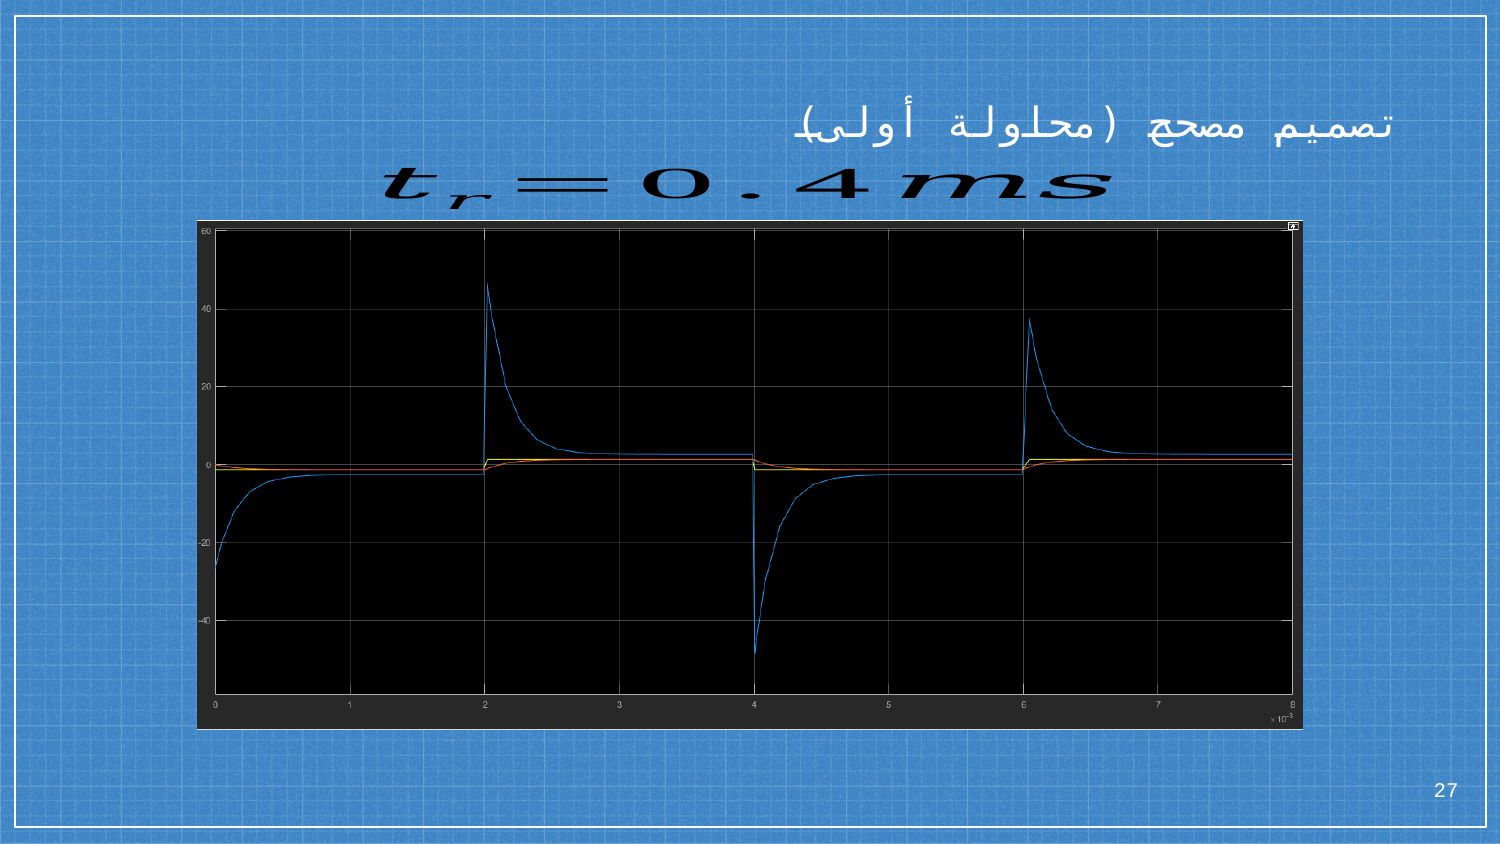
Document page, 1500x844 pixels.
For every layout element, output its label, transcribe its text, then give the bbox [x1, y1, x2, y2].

slide_number 27 [1398, 761, 1474, 810]
title تصميم مصحح (محاولة أولى) [66, 81, 1417, 149]
picture [0, 0, 1500, 844]
